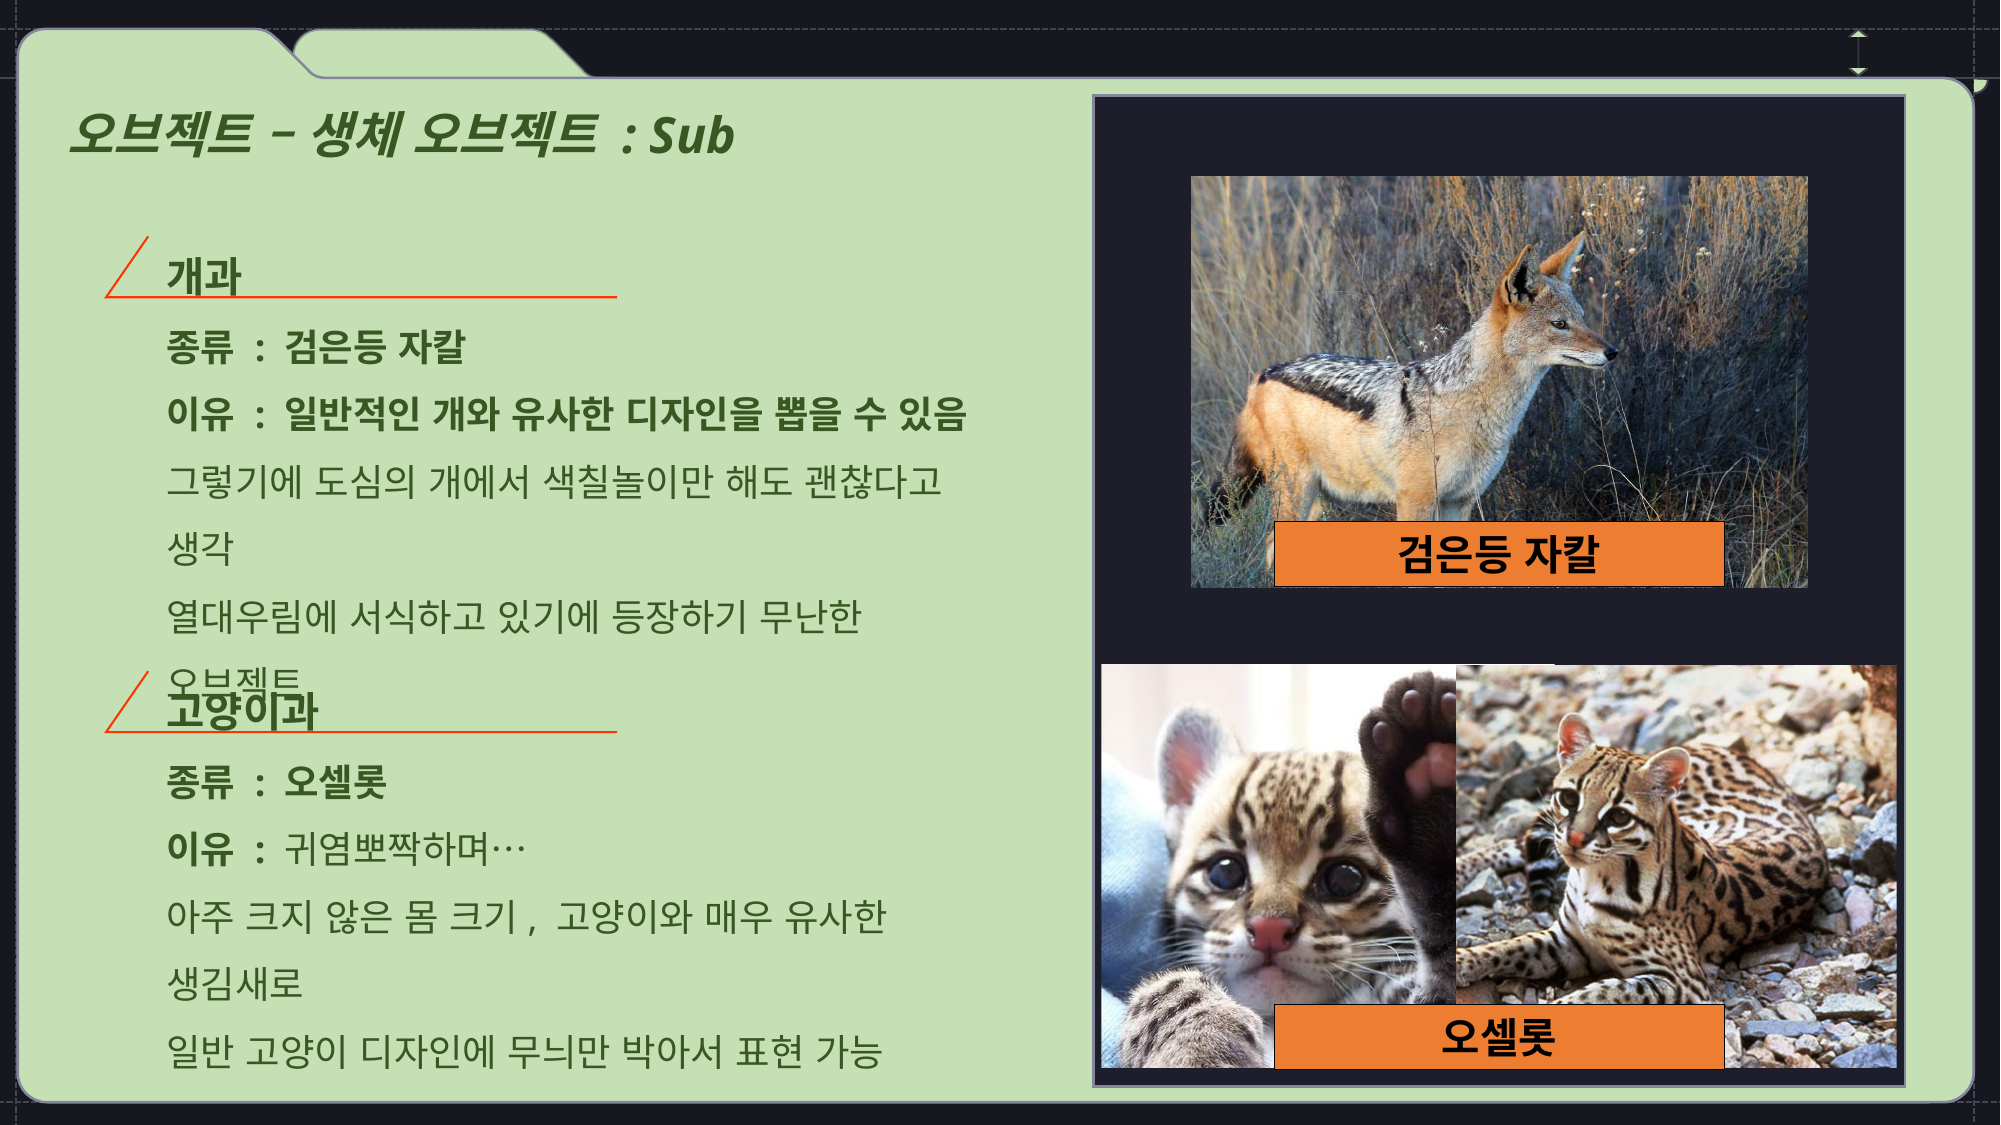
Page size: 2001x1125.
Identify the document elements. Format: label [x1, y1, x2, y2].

picture [1191, 176, 1808, 588]
picture [1101, 664, 1897, 1068]
text_box [0, 0, 2000, 1125]
